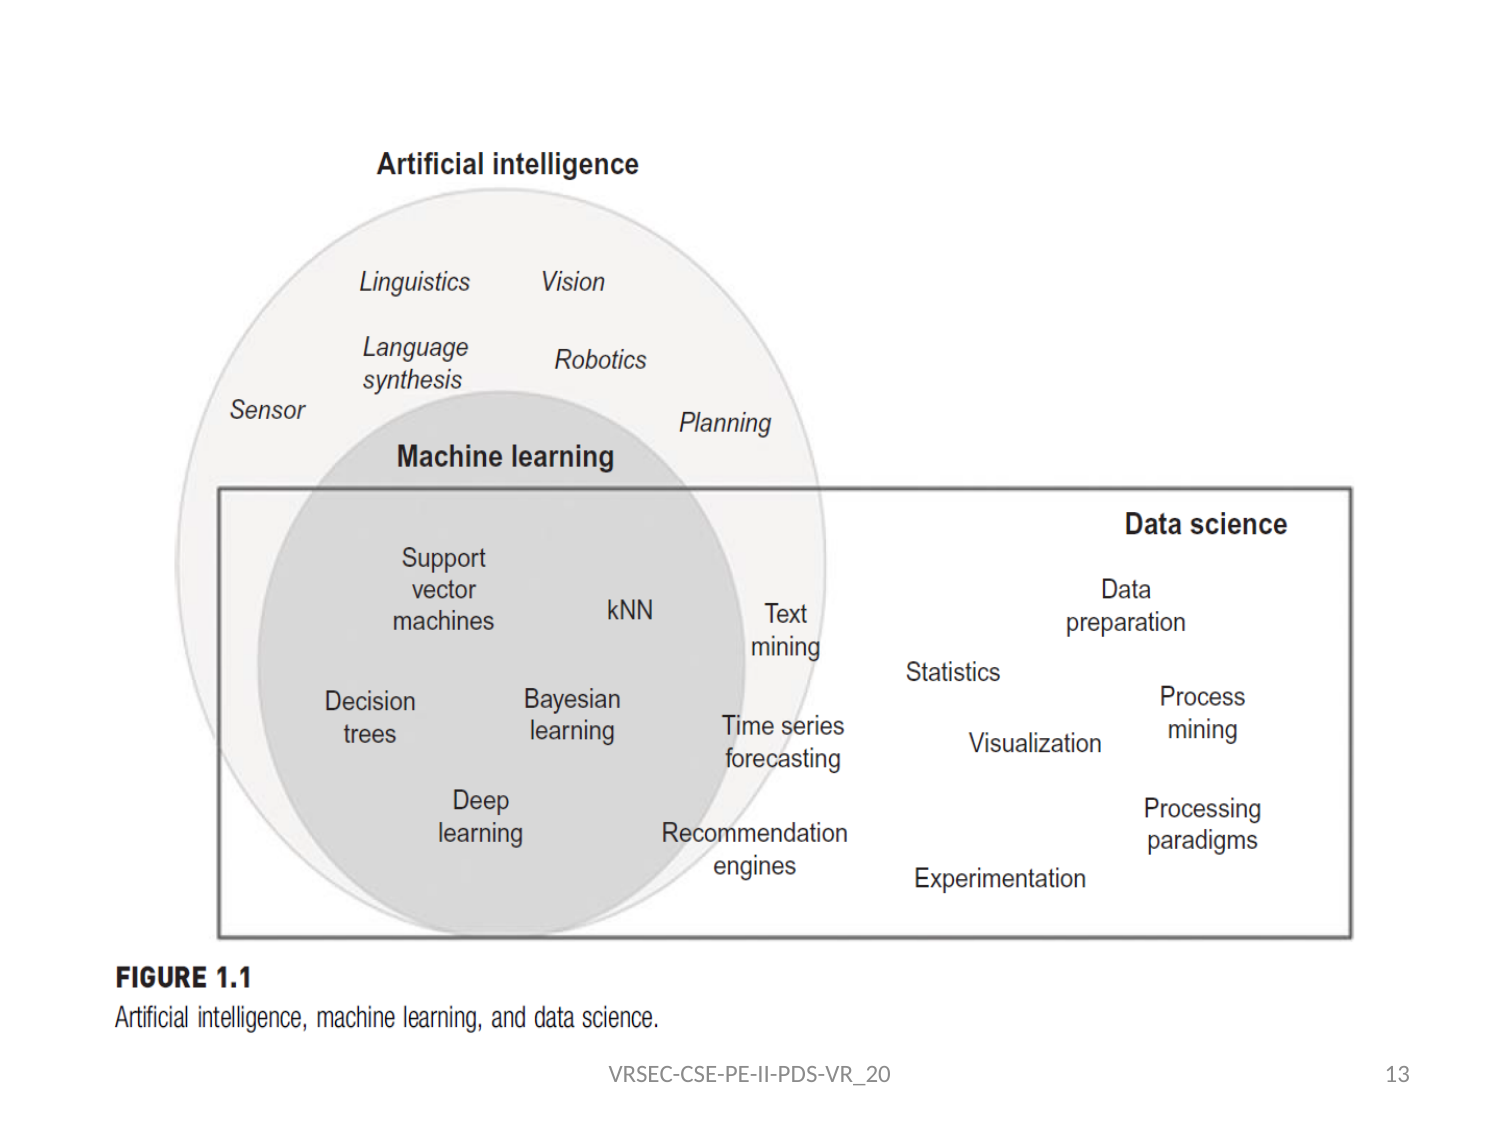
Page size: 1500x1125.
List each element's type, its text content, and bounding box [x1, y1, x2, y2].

slide_number 13 [1074, 1042, 1425, 1103]
picture [88, 136, 1374, 1047]
footer VRSEC-CSE-PE-II-PDS-VR_20 [512, 1056, 988, 1103]
